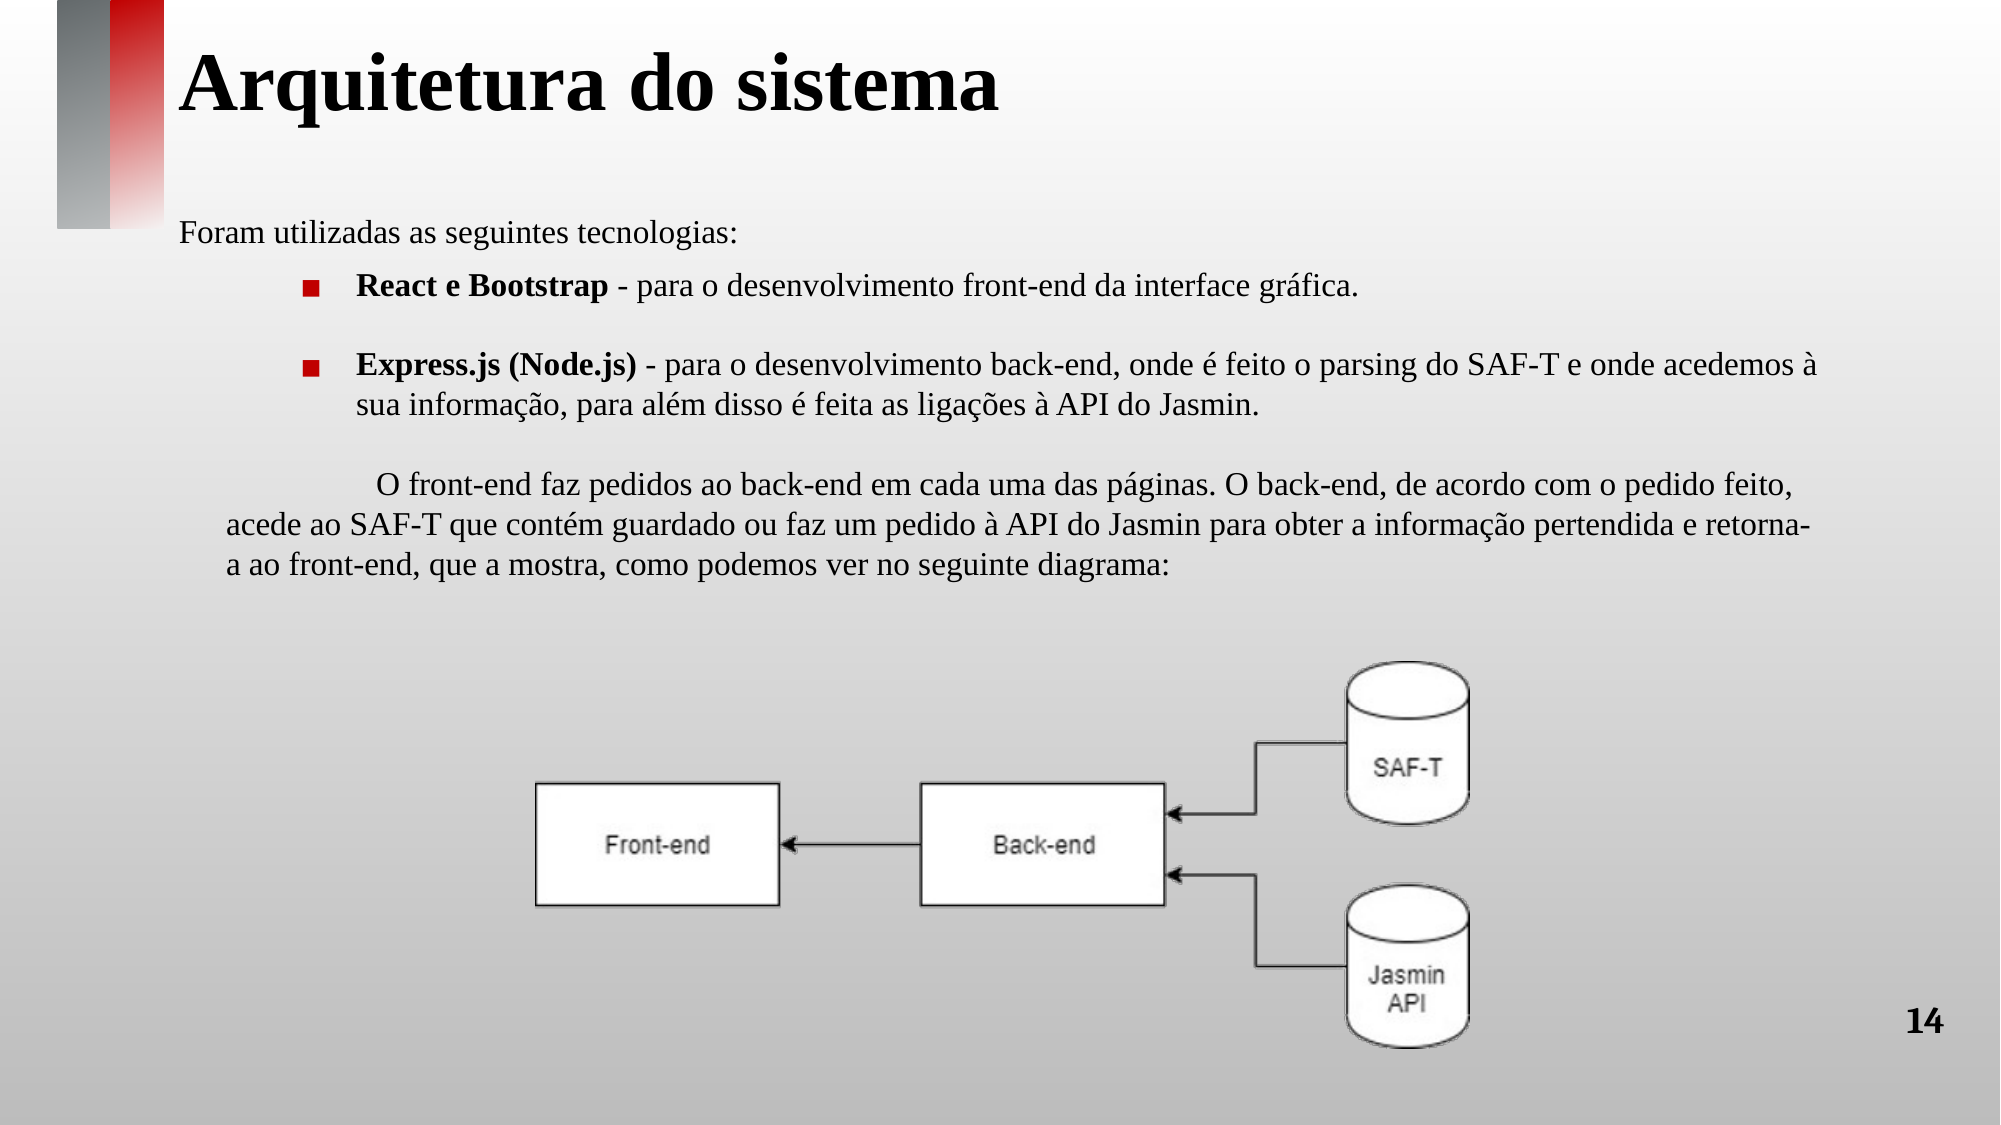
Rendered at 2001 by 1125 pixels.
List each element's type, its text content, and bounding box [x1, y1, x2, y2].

text_box [57, 0, 110, 229]
text_box Foram utilizadas as seguintes tecnologias: React e Bootstrap - para o desenvolvimento front-end da interface gráfica. Express.js (Node.js) - para o desenvolvimento back-end, onde é feito o parsing do SAF-T e onde acedemos à sua informação, para além disso é feita as ligações à API do Jasmin. O front-end faz pedidos ao back-end em cada uma das páginas. O back-end, de acordo com o pedido feito, acede ao SAF-T que contém guardado ou faz um pedido à API do Jasmin para obter a informação pertendida e retorna-a ao front-end, que a mostra, como podemos ver no seguinte diagrama: [163, 195, 1842, 644]
picture [535, 661, 1471, 1050]
text_box 14 [1810, 988, 1960, 1049]
text_box [110, 0, 164, 229]
title Arquitetura do sistema [164, 0, 1748, 154]
